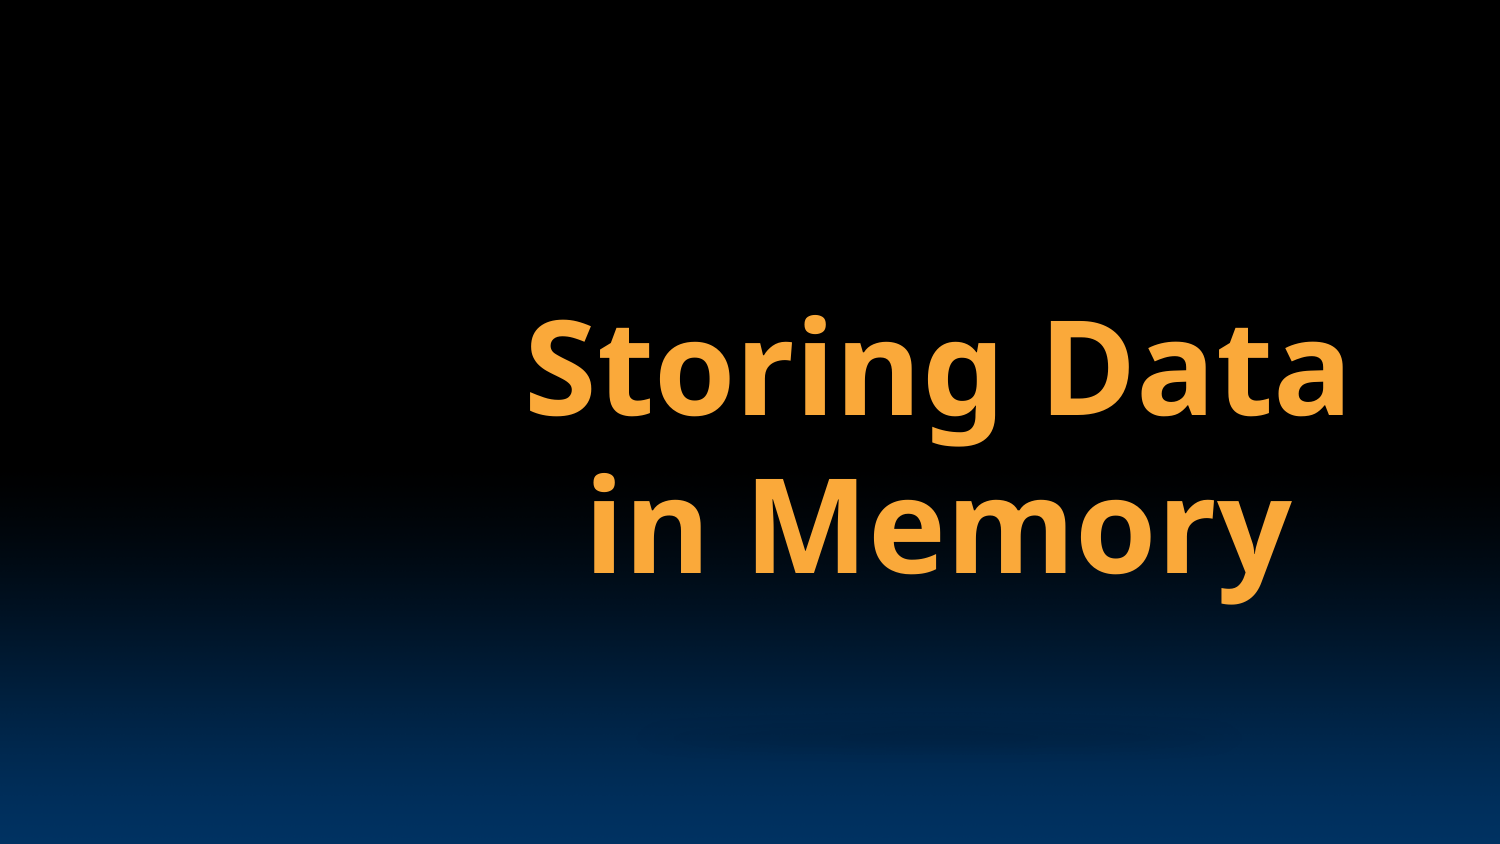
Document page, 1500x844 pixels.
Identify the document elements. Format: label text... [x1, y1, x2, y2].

subtitle Storing Data in Memory [450, 348, 1425, 535]
picture [0, 0, 1500, 844]
